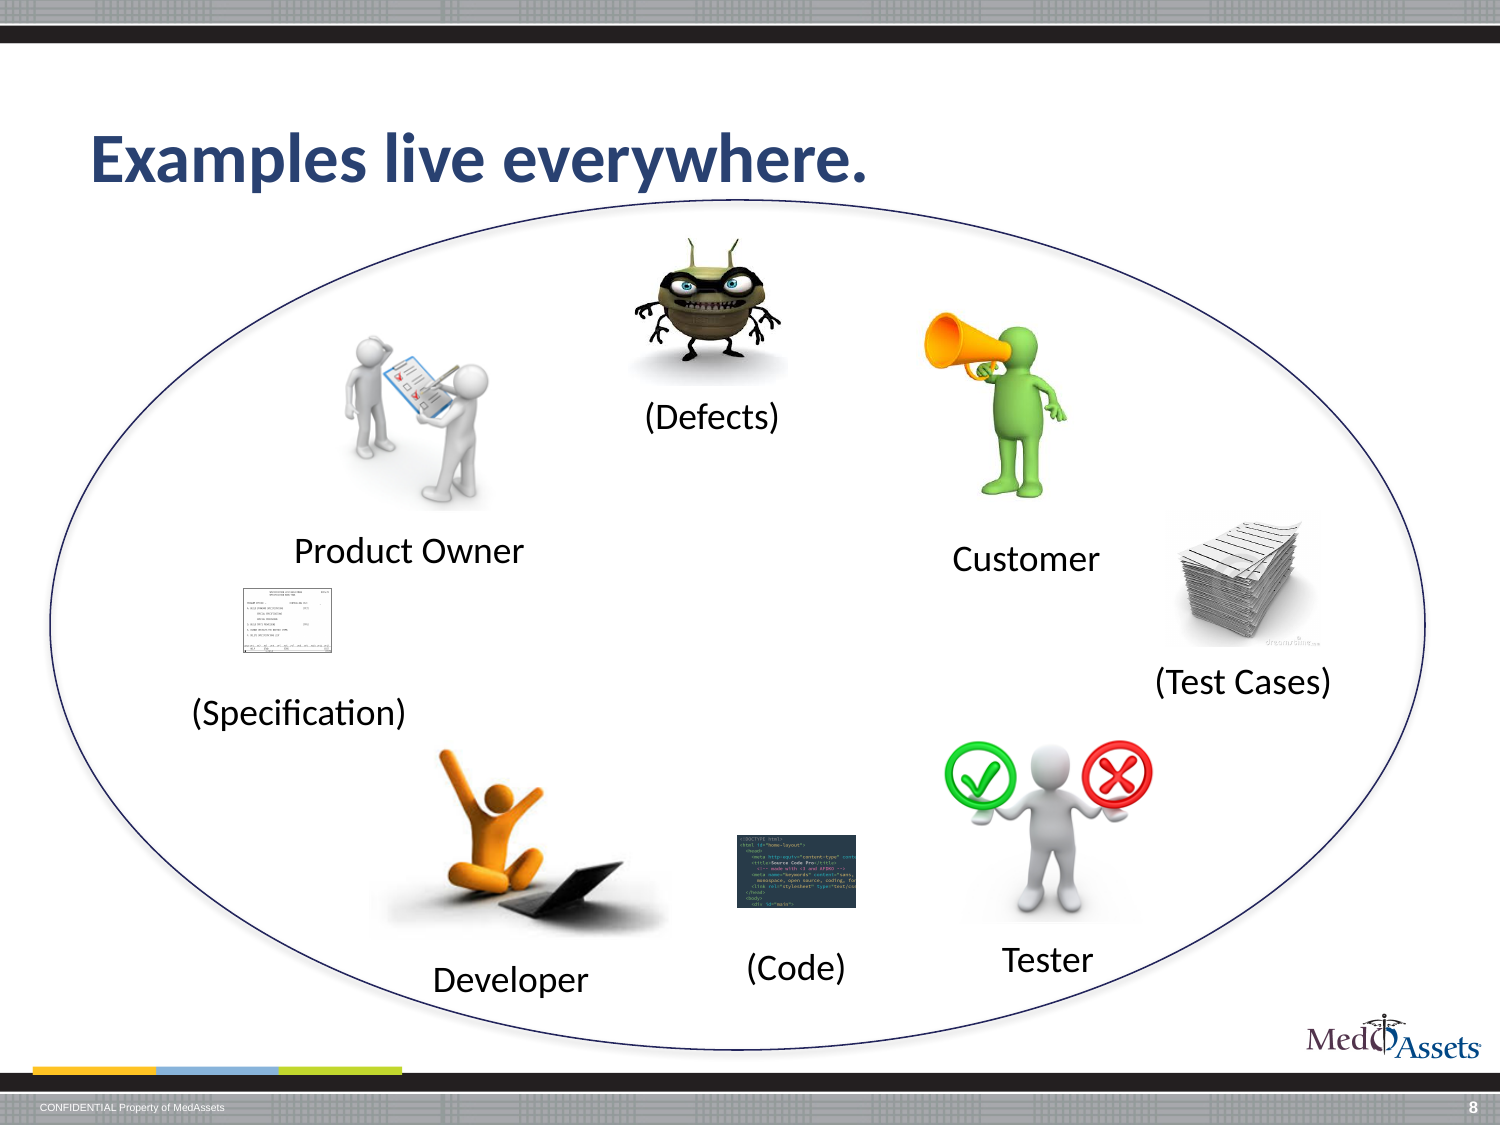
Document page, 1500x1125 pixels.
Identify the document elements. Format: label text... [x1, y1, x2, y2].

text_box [173, 588, 424, 742]
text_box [1138, 510, 1349, 711]
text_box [904, 272, 1117, 588]
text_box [729, 834, 864, 996]
text_box [49, 233, 1426, 1051]
picture [0, 0, 1500, 1125]
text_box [627, 226, 797, 446]
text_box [277, 323, 547, 580]
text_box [915, 724, 1181, 989]
title Examples live everywhere. [75, 75, 1425, 233]
slide_number 8 [1243, 1089, 1479, 1125]
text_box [369, 712, 673, 1009]
